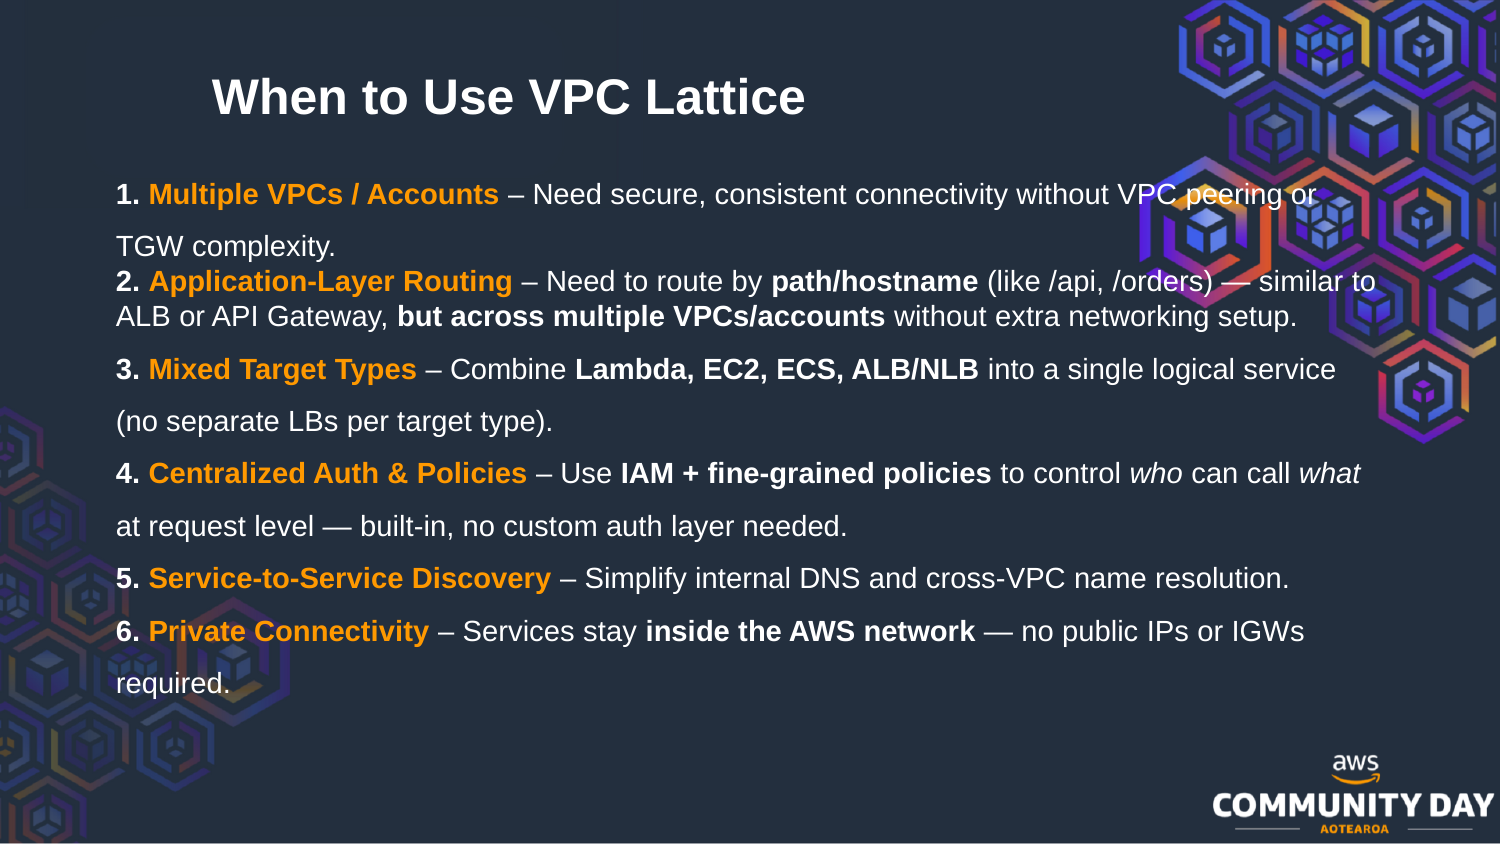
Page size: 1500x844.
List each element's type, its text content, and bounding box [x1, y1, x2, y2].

picture [0, 0, 1500, 844]
text_box When to Use VPC Lattice [196, 56, 1374, 150]
text_box 1. Multiple VPCs / Accounts – Need secure, consistent connectivity without VPC peering or TGW complexity. 2. Application-Layer Routing – Need to route by path/hostname (like /api, /orders) — similar to ALB or API Gateway, but across multiple VPCs/accounts without extra networking setup. 3. Mixed Target Types – Combine Lambda, EC2, ECS, ALB/NLB into a single logical service (no separate LBs per target type). 4. Centralized Auth & Policies – Use IAM + fine-grained policies to control who can call what at request level — built-in, no custom auth layer needed. 5. Service-to-Service Discovery – Simplify internal DNS and cross-VPC name resolution. 6. Private Connectivity – Services stay inside the AWS network — no public IPs or IGWs required. [100, 150, 1399, 760]
